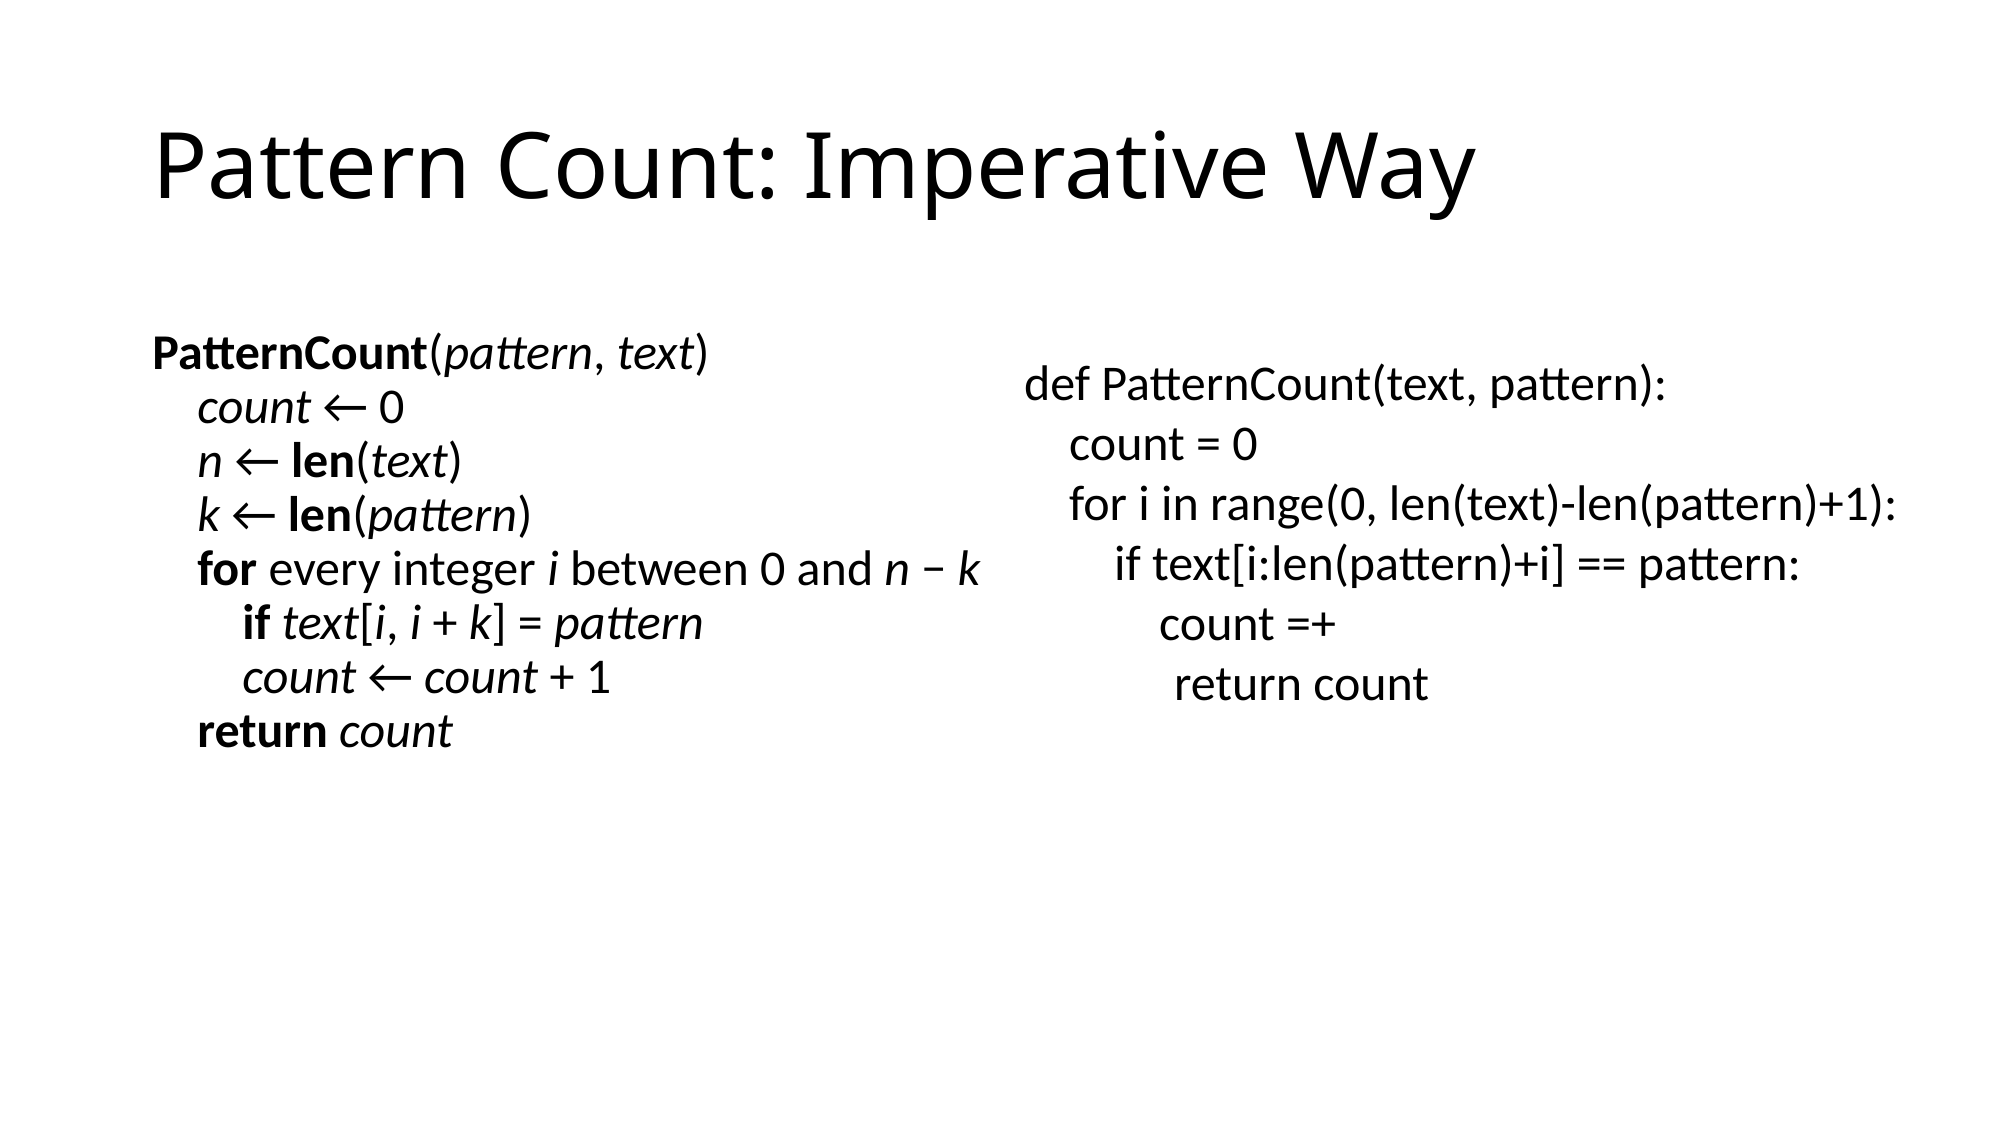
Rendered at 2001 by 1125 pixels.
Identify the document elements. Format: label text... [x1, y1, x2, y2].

list PatternCount(pattern, text) count ← 0 n ← len(text) k ← len(pattern) for every integer i between 0 and n − k if text[i, i + k] = pattern count ← count + 1 return count [137, 319, 1010, 859]
text_box def PatternCount(text, pattern): count = 0 for i in range(0, len(text)-len(pattern)+1): if text[i:len(pattern)+i] == pattern: count =+ return count [1009, 343, 1957, 719]
title Pattern Count: Imperative Way [137, 59, 1863, 278]
